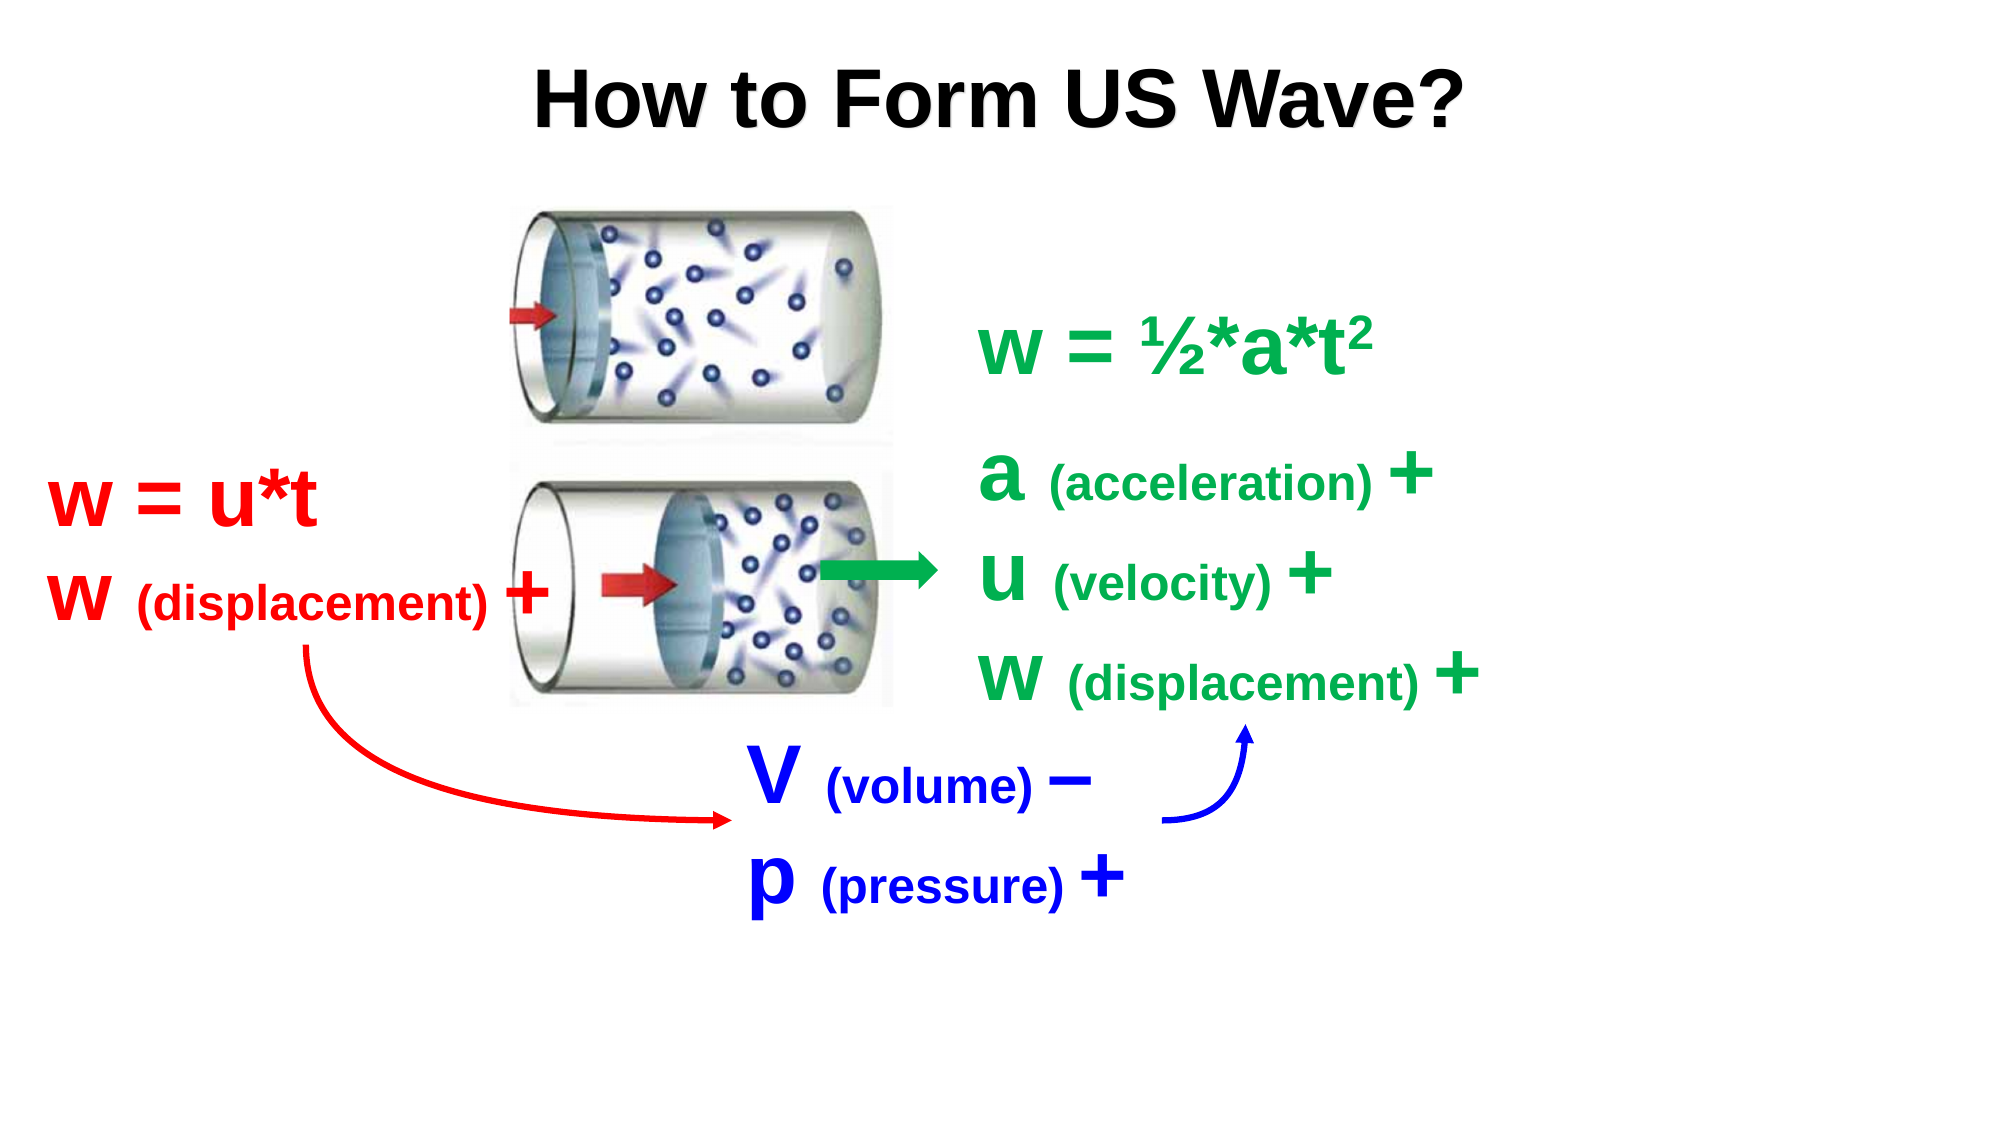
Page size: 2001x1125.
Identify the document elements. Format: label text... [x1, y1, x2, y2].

text_box w (displacement) + [33, 529, 425, 645]
text_box V (volume) – p (pressure) + [731, 713, 1162, 928]
text_box a (acceleration) + u (velocity) + w (displacement) + [964, 409, 1527, 725]
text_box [1161, 727, 1246, 822]
title How to Form US Wave? [33, 24, 1967, 163]
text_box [430, 520, 607, 948]
picture [447, 206, 956, 713]
text_box w = u*t [33, 435, 344, 551]
text_box w = ½*a*t2 [964, 284, 1419, 399]
